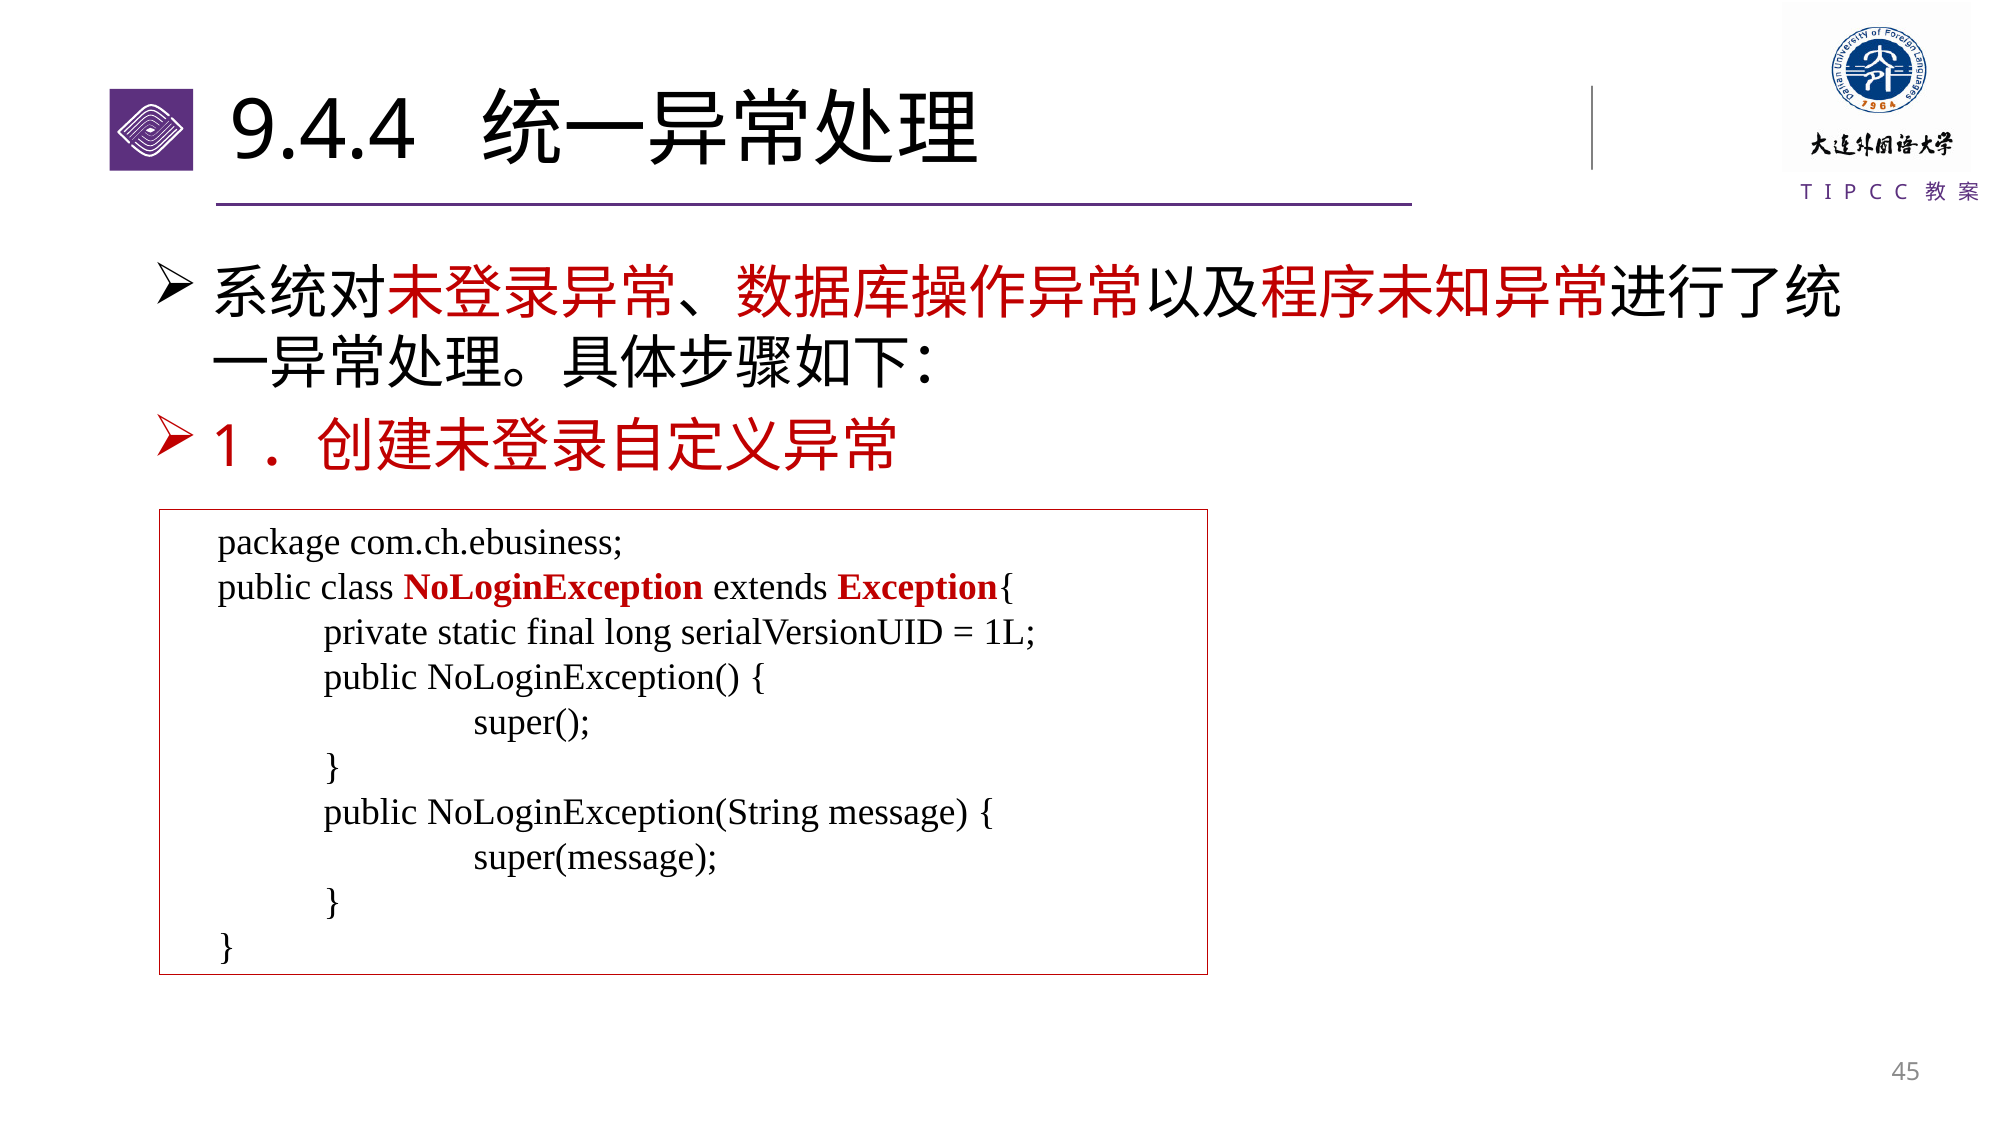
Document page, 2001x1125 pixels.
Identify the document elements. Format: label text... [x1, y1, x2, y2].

list 系统对未登录异常、数据库操作异常以及程序未知异常进行了统一异常处理。具体步骤如下： 1．创建未登录自定义异常 [137, 247, 1863, 1001]
picture [1782, 2, 1971, 172]
text_box package com.ch.ebusiness; public class NoLoginException extends Exception{ private static final long serialVersionUID = 1L; public NoLoginException() { super(); } public NoLoginException(String message) { super(message); } } [159, 509, 1208, 975]
title 9.4.4 统一异常处理 [214, 59, 1564, 205]
slide_number 44 [1485, 1042, 1936, 1103]
